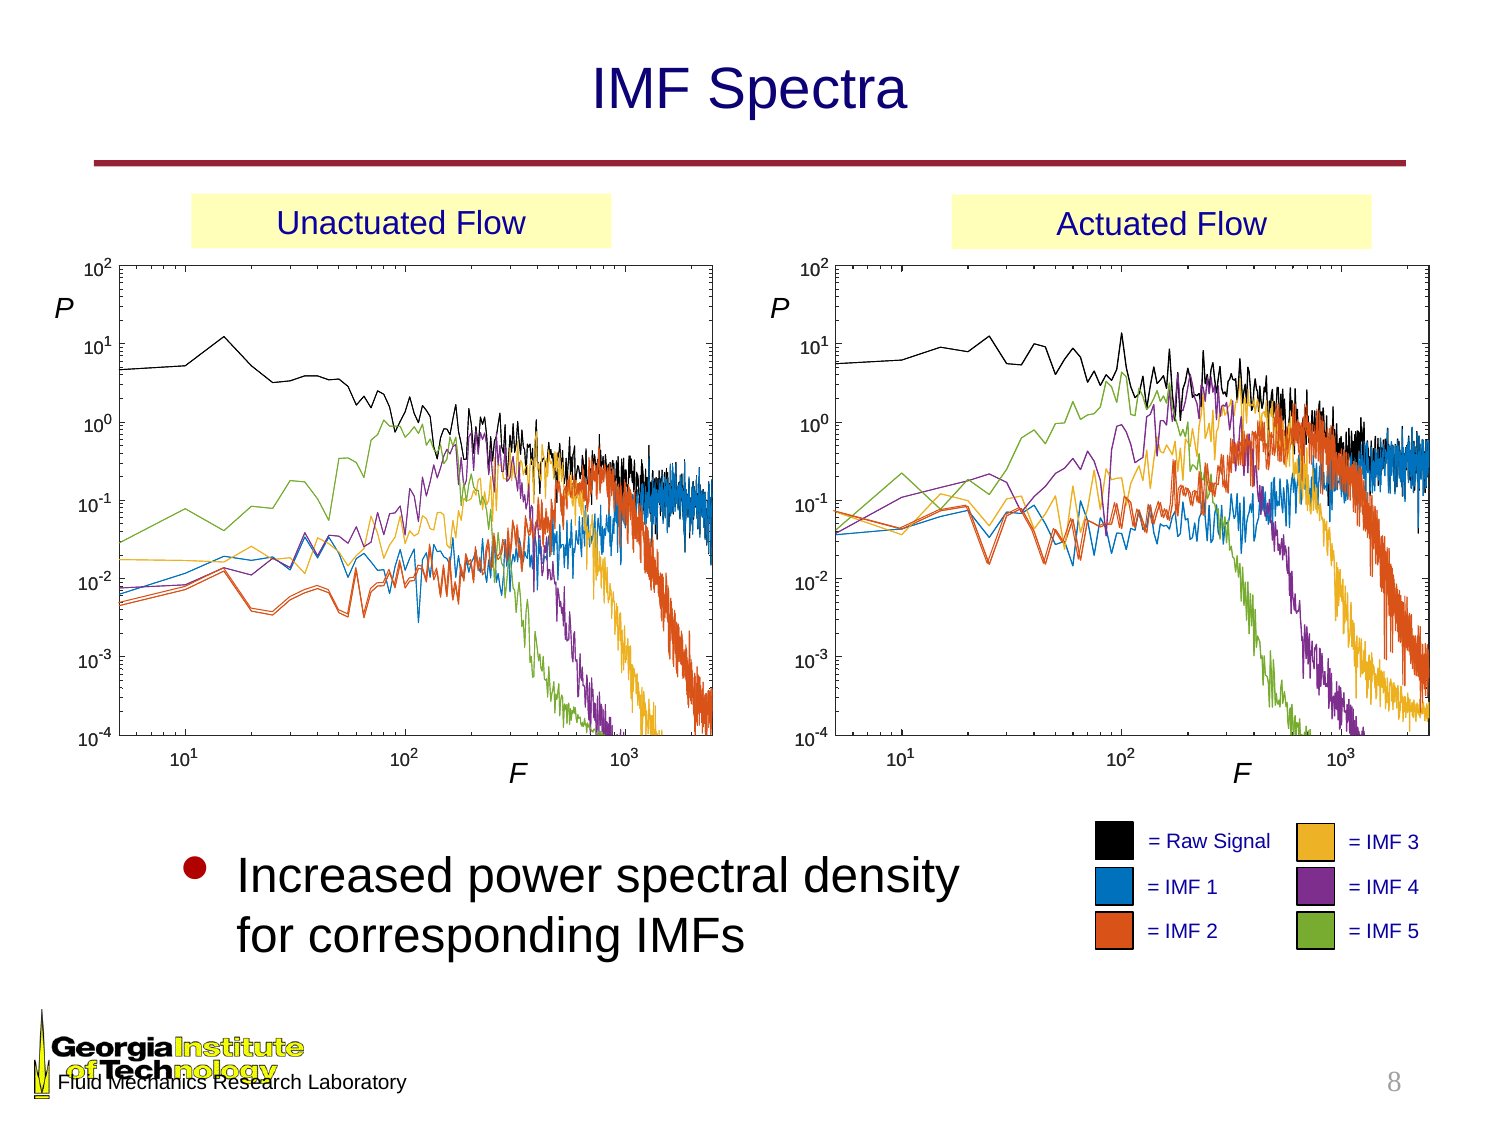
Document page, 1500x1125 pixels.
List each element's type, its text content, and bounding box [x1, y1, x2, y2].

title IMF Spectra [0, 0, 1500, 170]
text_box = IMF 4 [1333, 866, 1435, 906]
text_box Unactuated Flow [191, 193, 612, 220]
text_box [1296, 823, 1333, 861]
text_box = IMF 5 [1333, 910, 1435, 950]
text_box [1296, 867, 1333, 906]
text_box [1095, 822, 1133, 860]
picture [34, 1009, 304, 1099]
text_box [1095, 867, 1132, 906]
text_box [1095, 911, 1132, 950]
text_box Increased power spectral density for corresponding IMFs [165, 835, 979, 1005]
text_box Actuated Flow [951, 194, 1372, 220]
text_box [1296, 911, 1333, 950]
text_box = Raw Signal [1133, 820, 1286, 861]
text_box = IMF 3 [1333, 821, 1435, 862]
text_box = IMF 2 [1132, 910, 1233, 950]
text_box = IMF 1 [1132, 865, 1233, 906]
picture [18, 222, 1500, 797]
